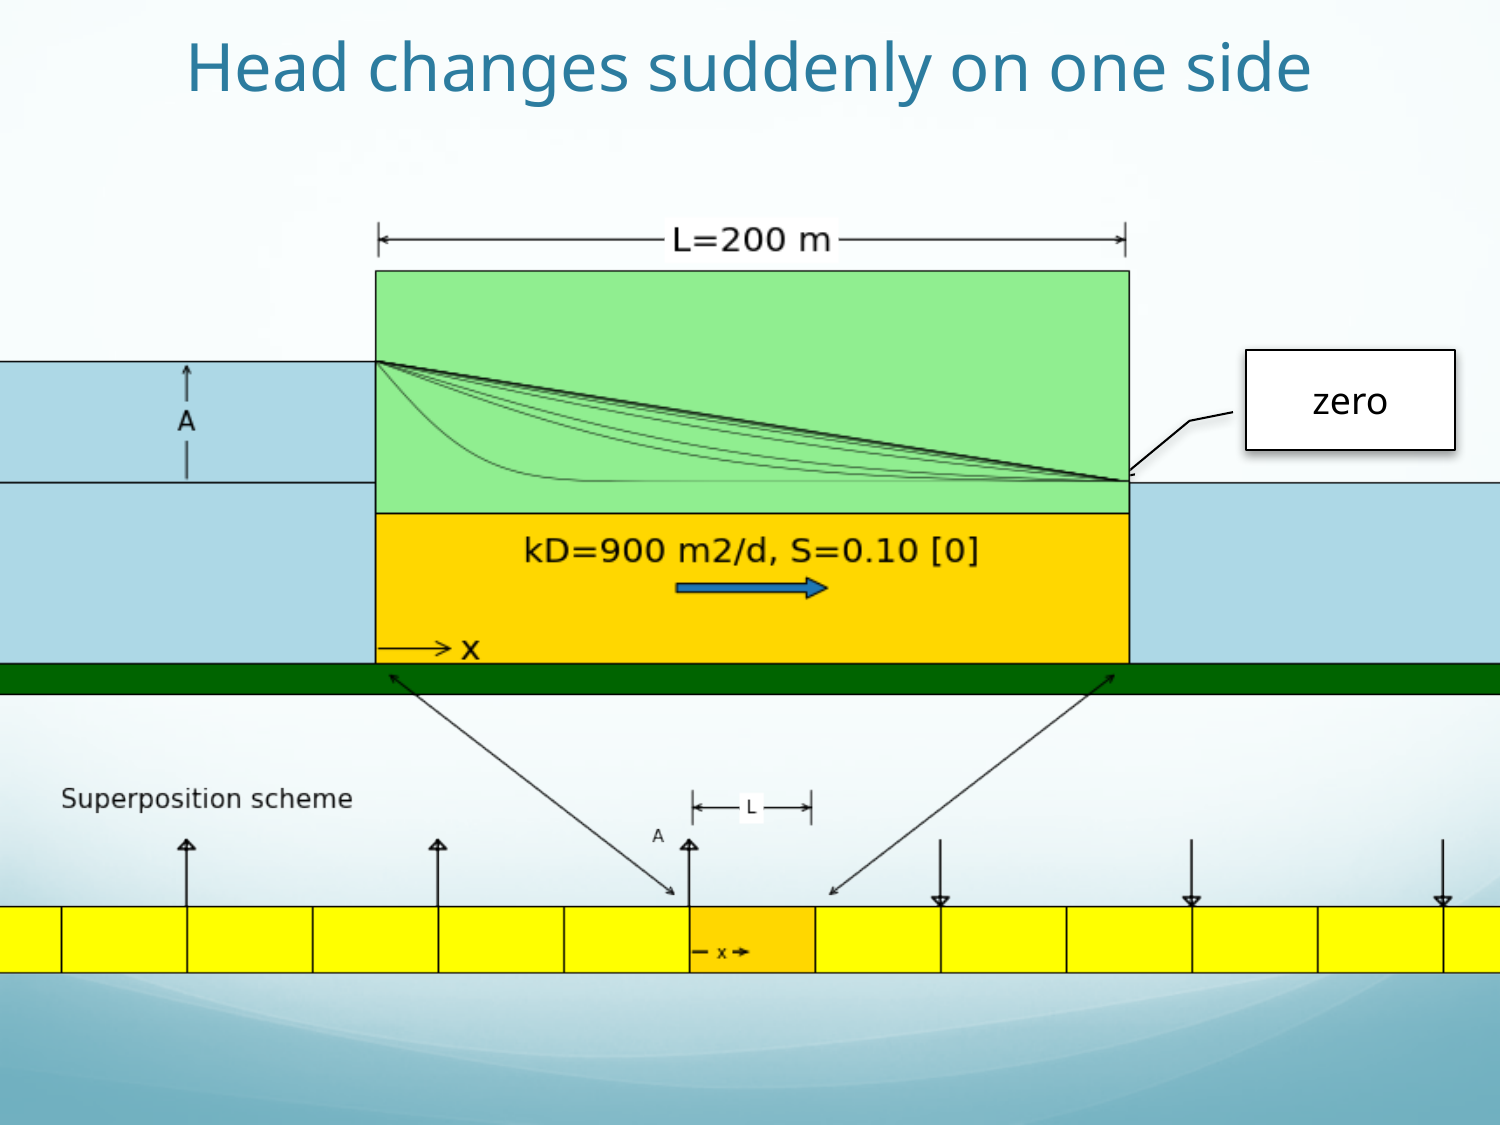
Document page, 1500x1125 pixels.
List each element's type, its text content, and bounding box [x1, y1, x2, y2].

text_box Head changes suddenly on one side [90, 17, 1410, 103]
picture [0, 107, 1500, 1018]
